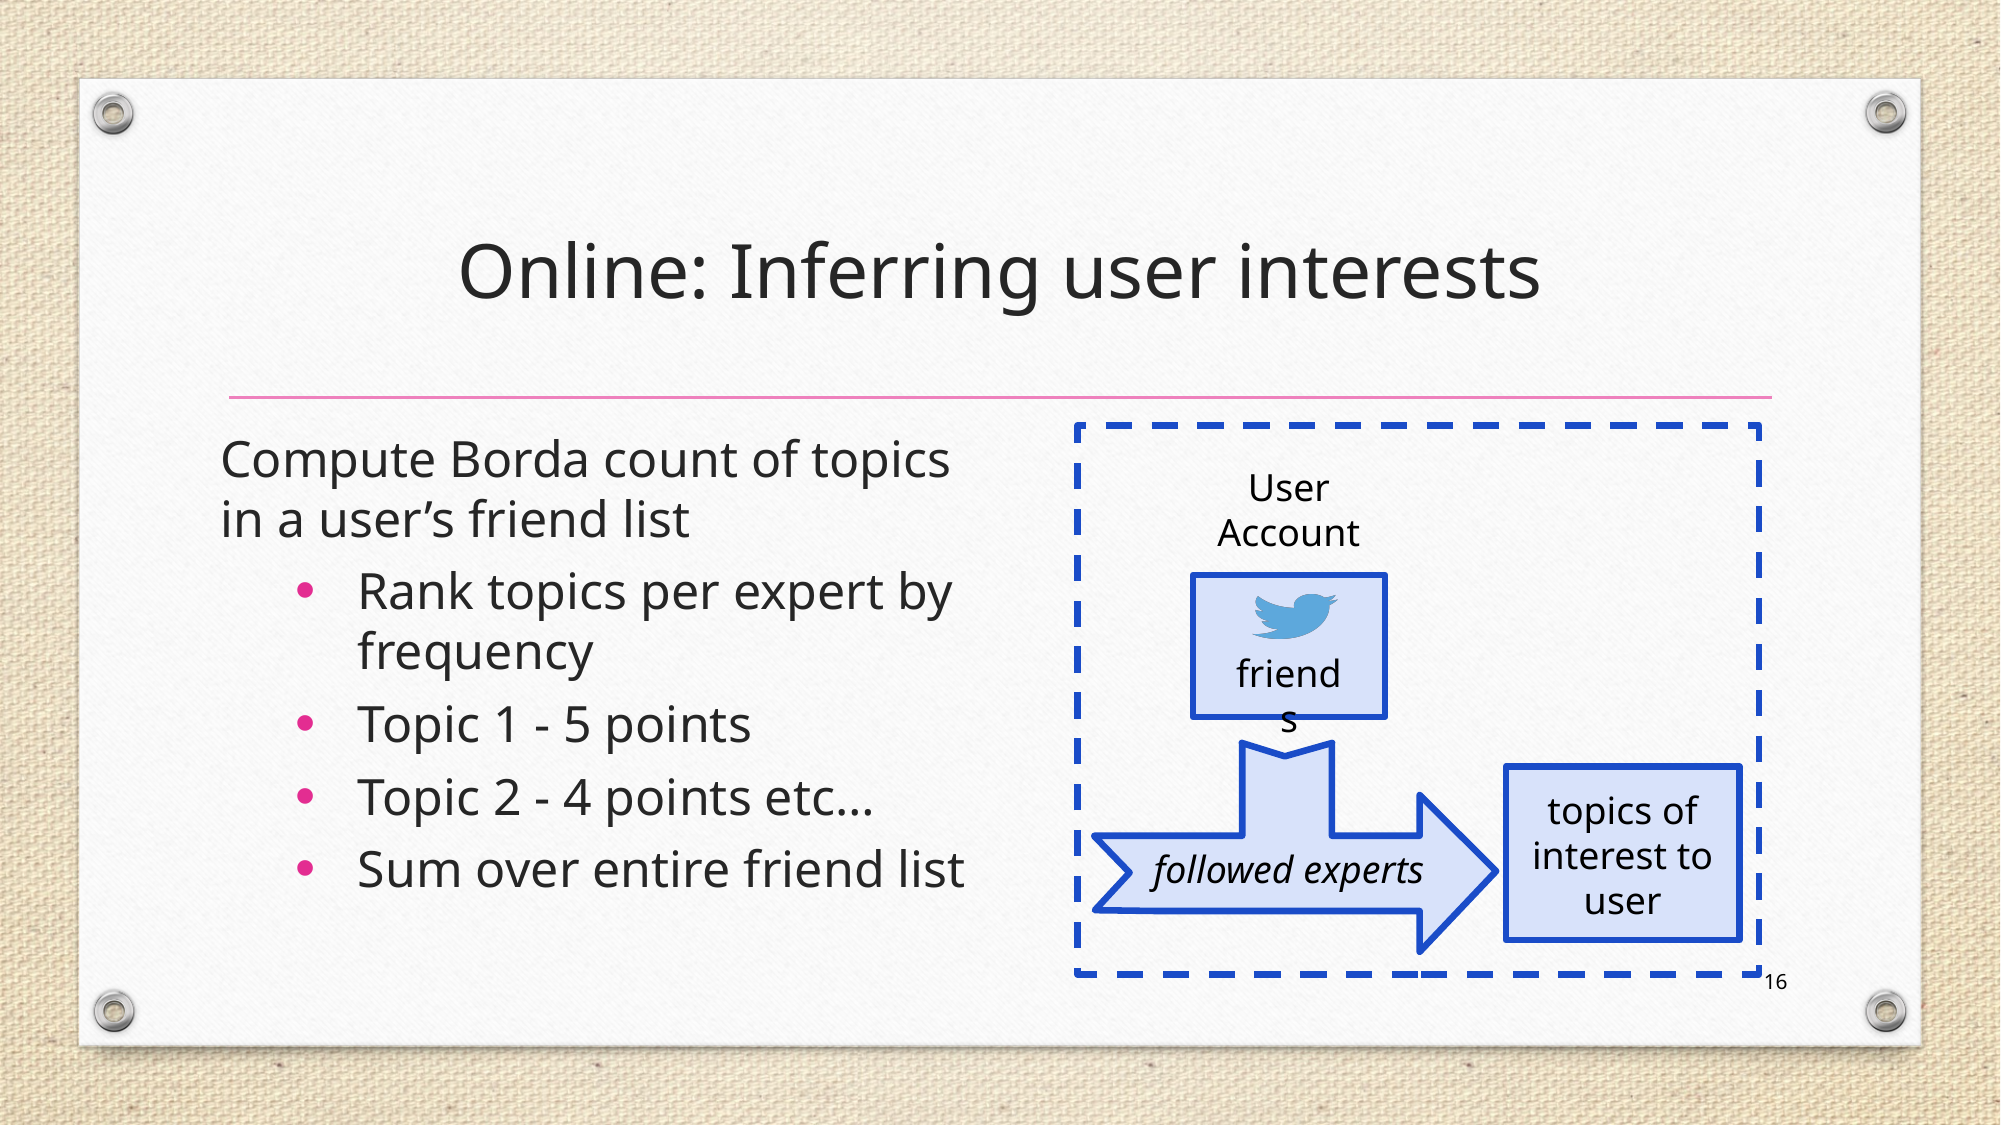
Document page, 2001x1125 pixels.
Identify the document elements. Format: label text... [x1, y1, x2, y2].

text_box User Account [1189, 456, 1389, 562]
list Compute Borda count of topics in a user’s friend list Rank topics per expert by frequency Topic 1 - 5 points Topic 2 - 4 points etc… Sum over entire friend list [212, 419, 988, 981]
text_box [1077, 425, 1760, 975]
text_box followed experts [1121, 838, 1458, 899]
slide_number 16 [1697, 963, 1788, 1003]
picture [0, 0, 2001, 1125]
title Online: Inferring user interests [211, 115, 1788, 421]
